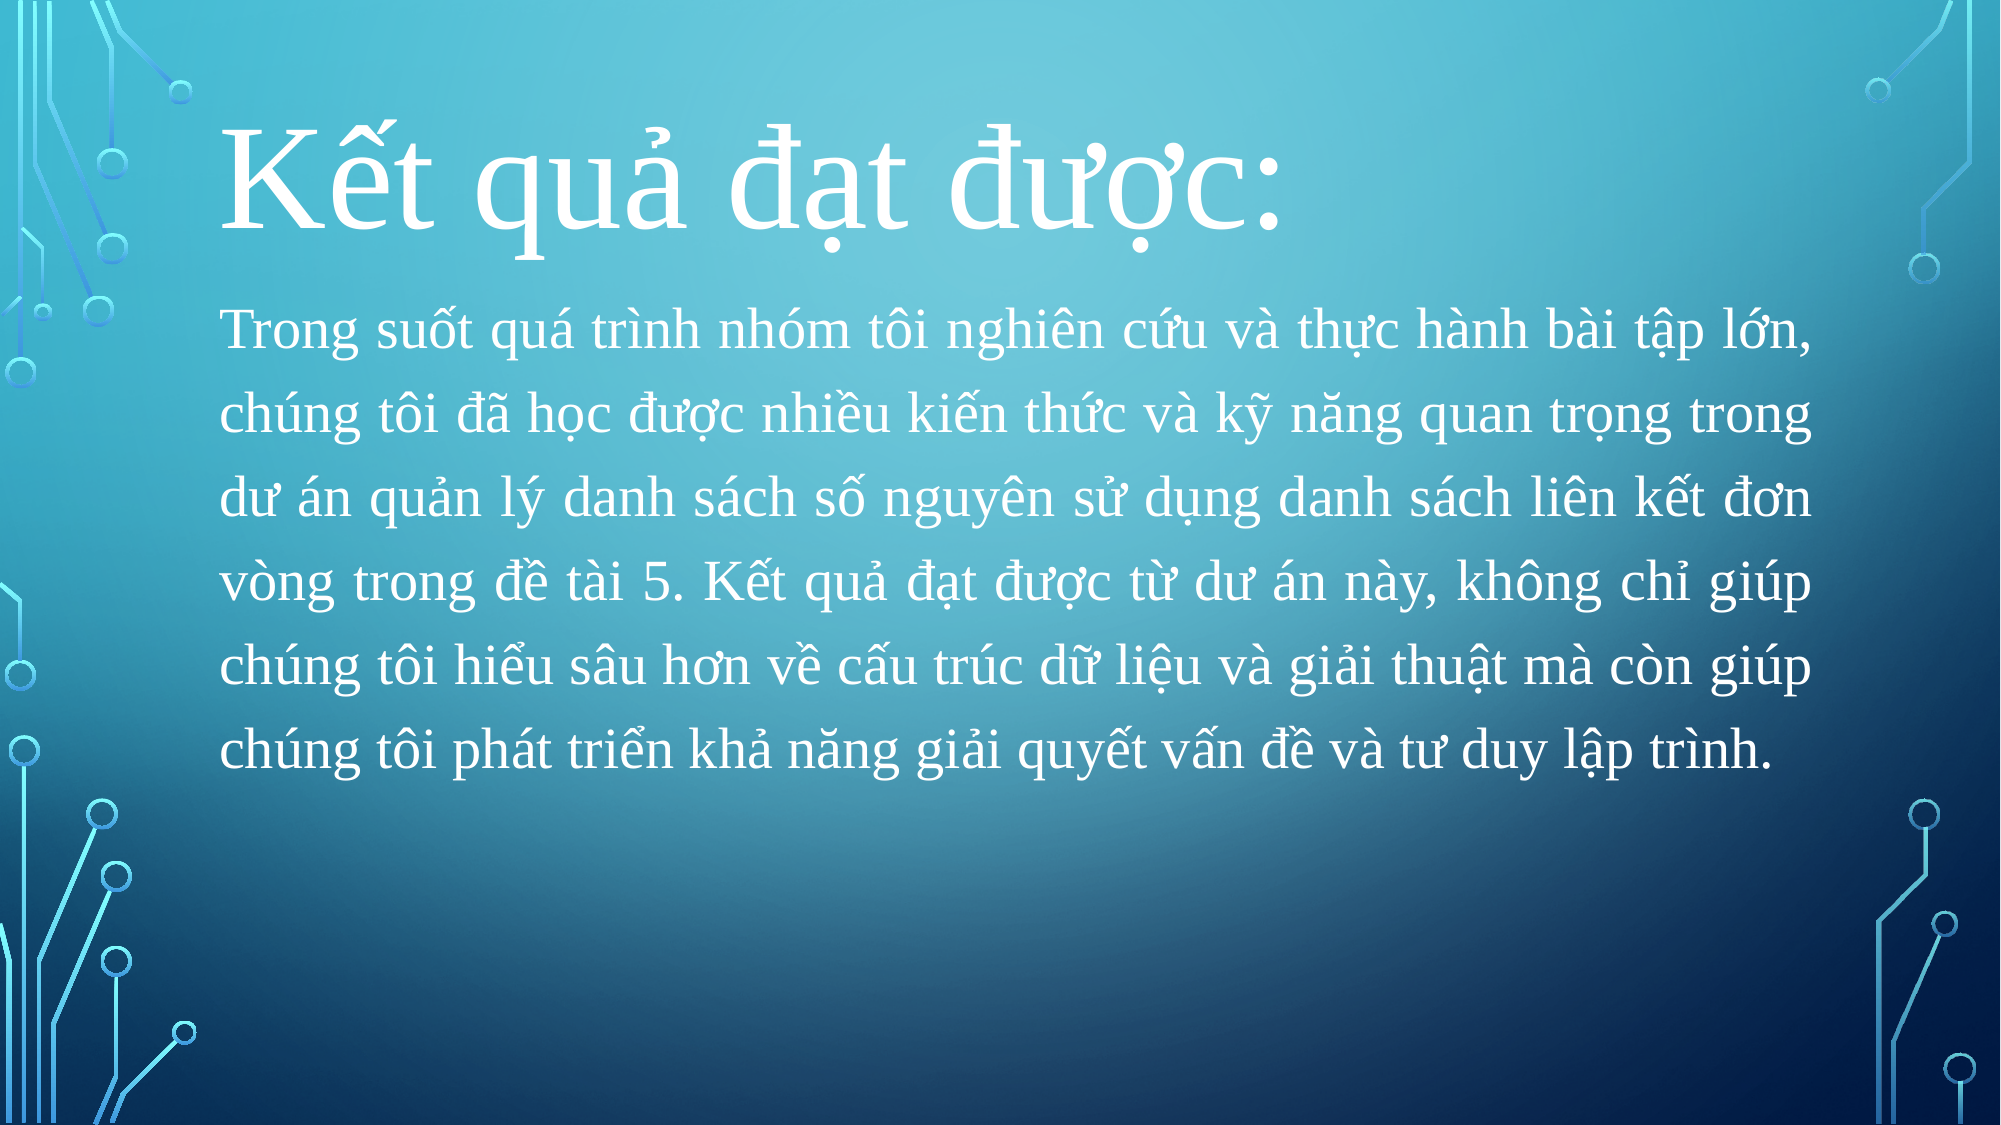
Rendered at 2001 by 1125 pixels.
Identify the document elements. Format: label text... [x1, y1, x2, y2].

text_box Kết quả đạt được: [204, 71, 2000, 267]
list Trong suốt quá trình nhóm tôi nghiên cứu và thực hành bài tập lớn, chúng tôi đã học được nhiều kiến thức và kỹ năng quan trọng trong dư án quản lý danh sách số nguyên sử dụng danh sách liên kết đơn vòng trong đề tài 5. Kết quả đạt được từ dư án này, không chỉ giúp chúng tôi hiểu sâu hơn về cấu trúc dữ liệu và giải thuật mà còn giúp chúng tôi phát triển khả năng giải quyết vấn đề và tư duy lập trình. [204, 268, 1830, 850]
